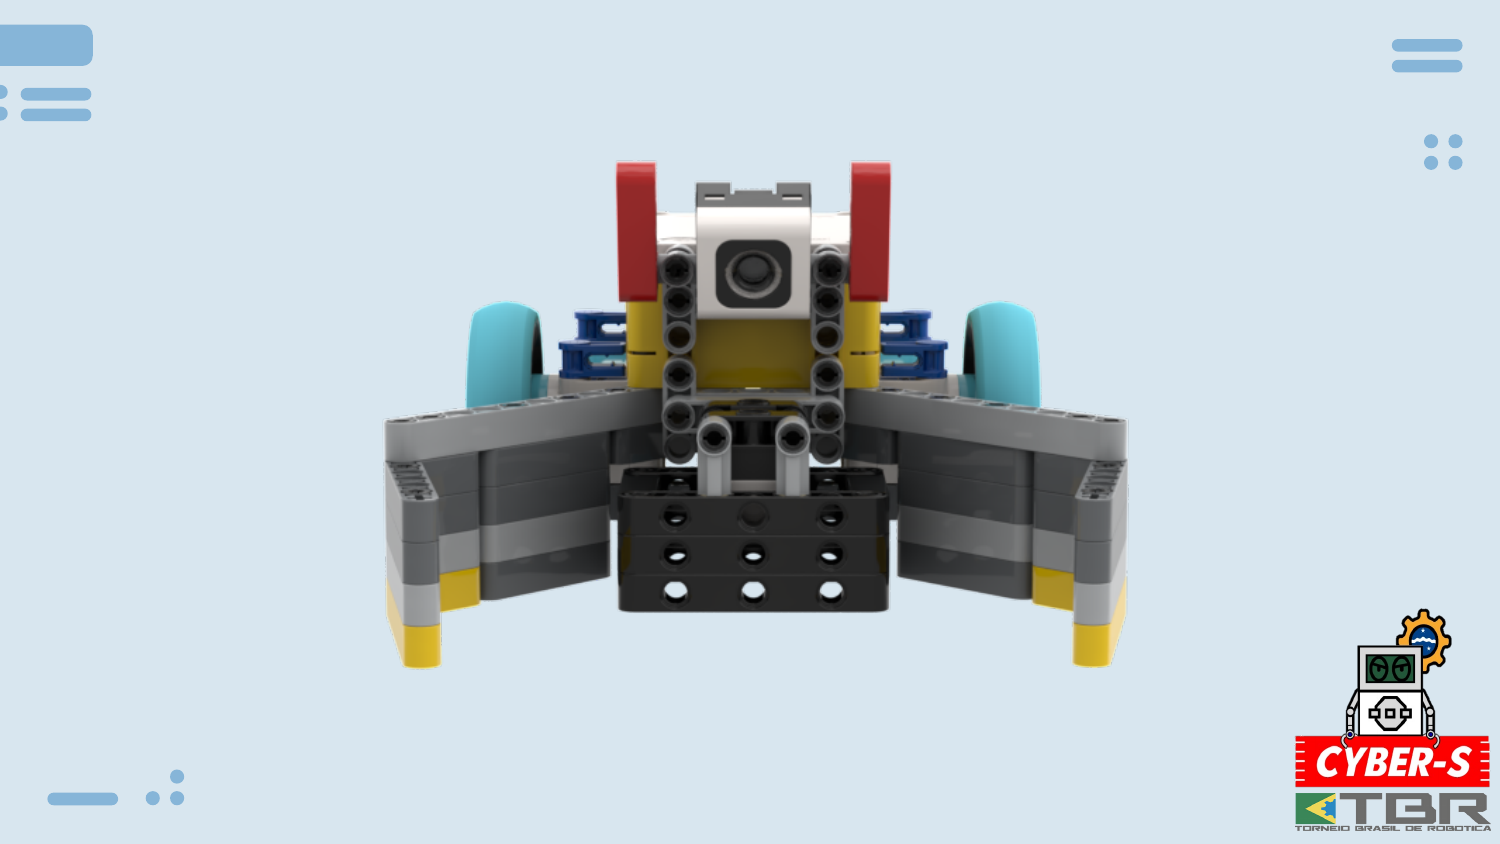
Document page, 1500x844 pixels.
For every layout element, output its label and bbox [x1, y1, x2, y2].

picture [187, 0, 1500, 844]
